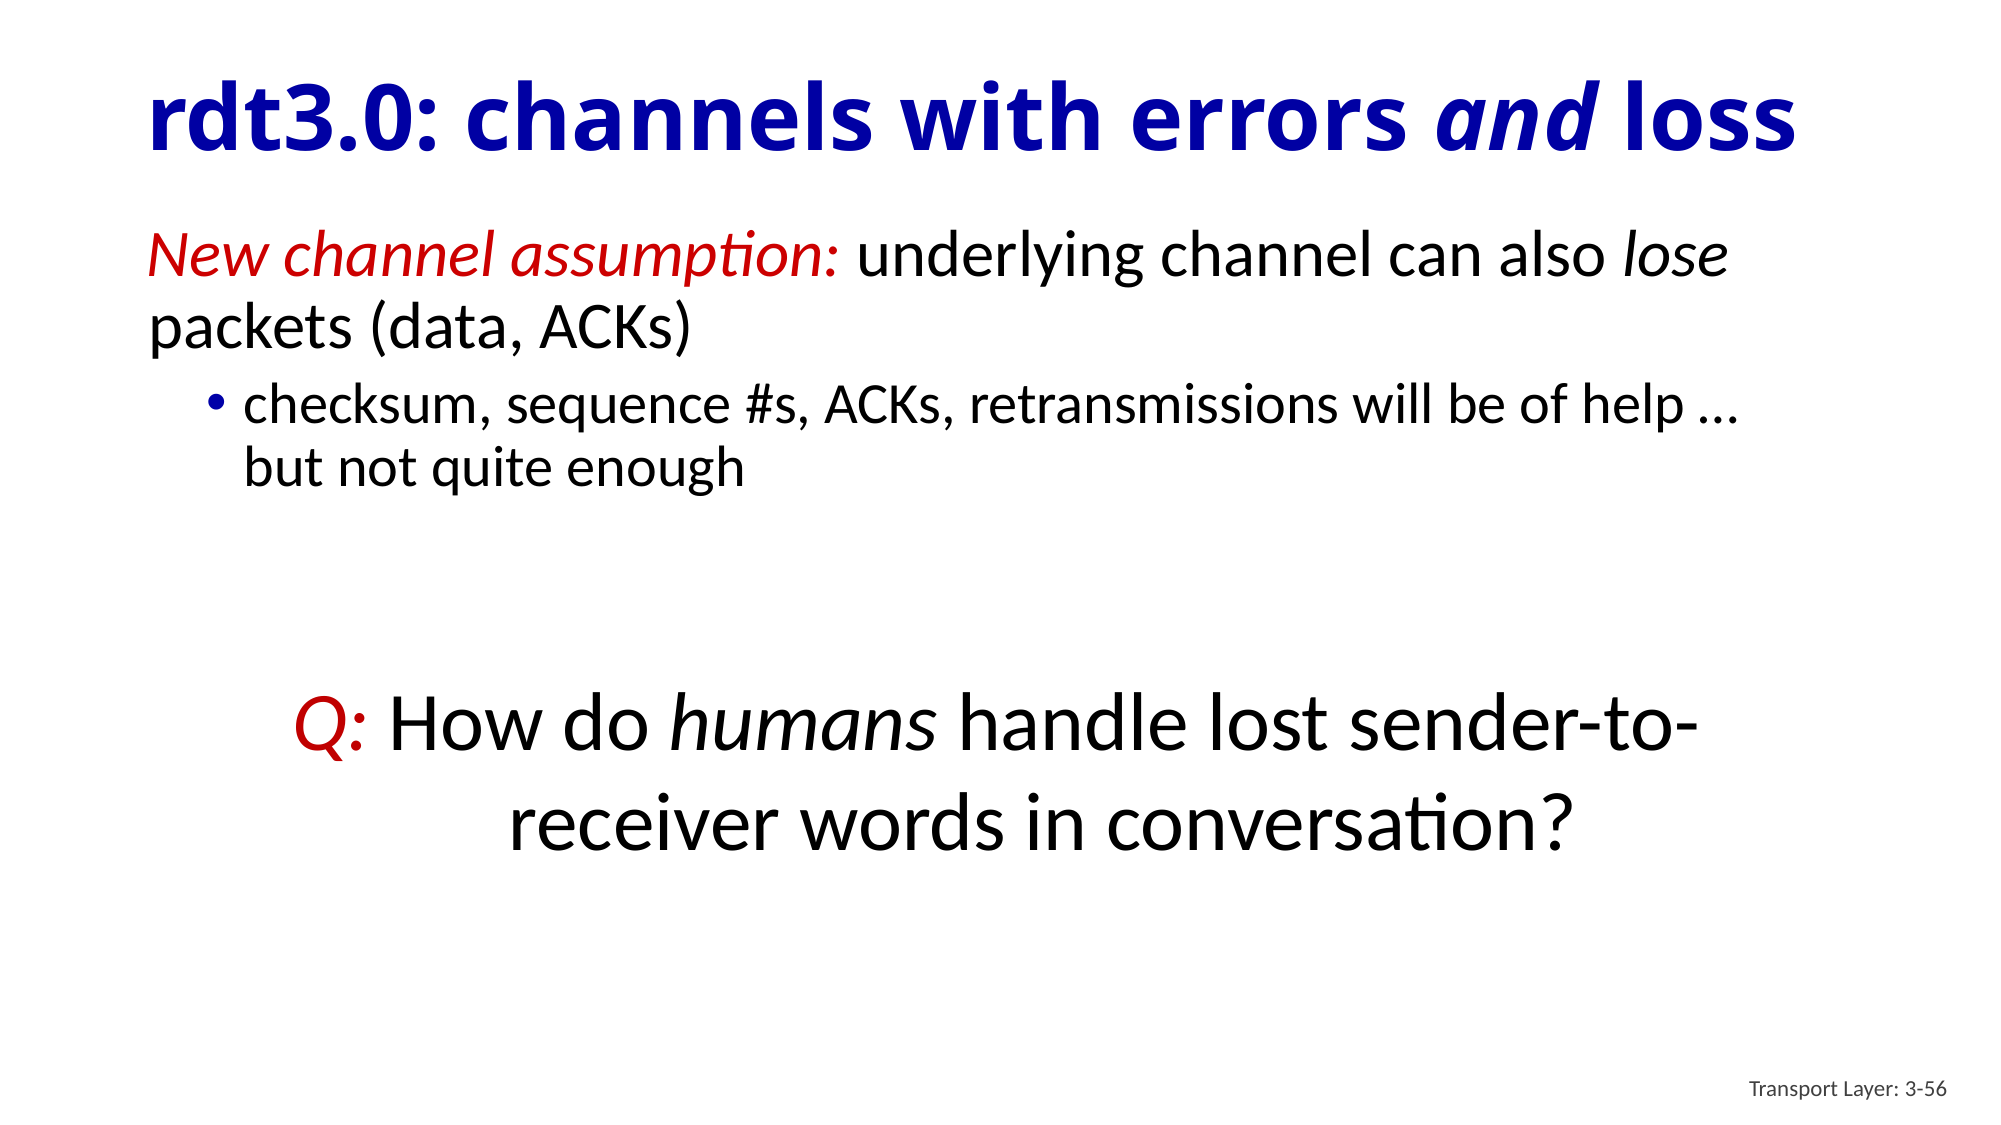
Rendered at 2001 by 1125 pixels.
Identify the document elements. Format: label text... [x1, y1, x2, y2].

title rdt3.0: channels with errors and loss [131, 47, 1952, 195]
slide_number Transport Layer: 3-56 [1512, 1056, 1963, 1117]
text_box New channel assumption: underlying channel can also lose packets (data, ACKs) checksum, sequence #s, ACKs, retransmissions will be of help … but not quite enough [114, 211, 1843, 975]
text_box Q: How do humans handle lost sender-to-receiver words in conversation? [221, 659, 1770, 875]
